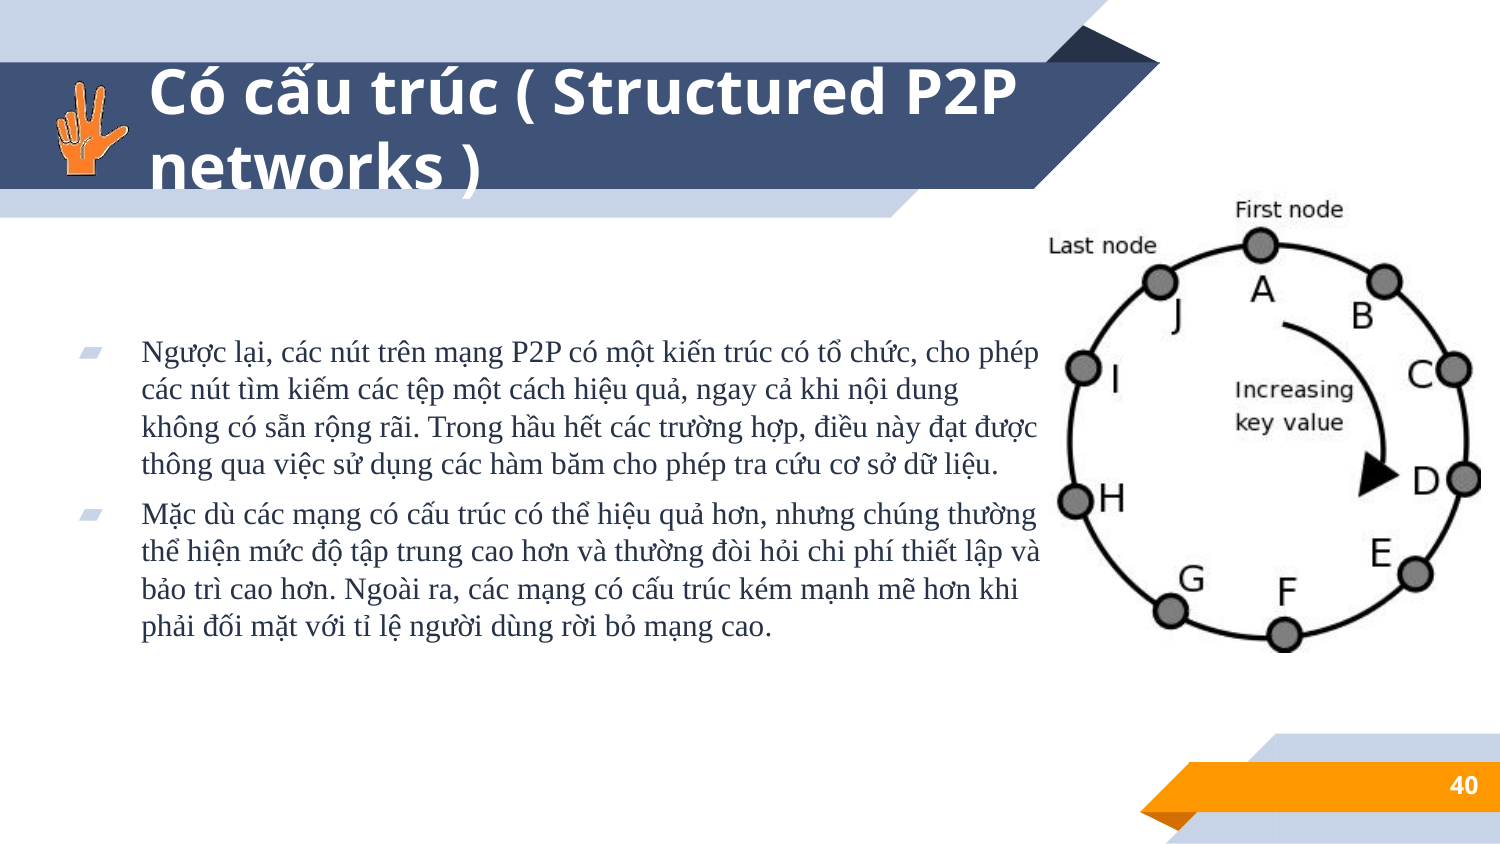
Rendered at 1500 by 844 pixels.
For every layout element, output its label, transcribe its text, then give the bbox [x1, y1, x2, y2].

title Có cấu trúc ( Structured P2P networks ) [133, 64, 1035, 190]
picture [44, 75, 134, 180]
picture [1048, 191, 1481, 653]
list Ngược lại, các nút trên mạng P2P có một kiến trúc có tổ chức, cho phép các nút tìm kiếm các tệp một cách hiệu quả, ngay cả khi nội dung không có sẵn rộng rãi. Trong hầu hết các trường hợp, điều này đạt được thông qua việc sử dụng các hàm băm cho phép tra cứu cơ sở dữ liệu. Mặc dù các mạng có cấu trúc có thể hiệu quả hơn, nhưng chúng thường thể hiện mức độ tập trung cao hơn và thường đòi hỏi chi phí thiết lập và bảo trì cao hơn. Ngoài ra, các mạng có cấu trúc kém mạnh mẽ hơn khi phải đối mặt với tỉ lệ người dùng rời bỏ mạng cao. [51, 228, 1058, 745]
slide_number 40 [1249, 760, 1494, 813]
